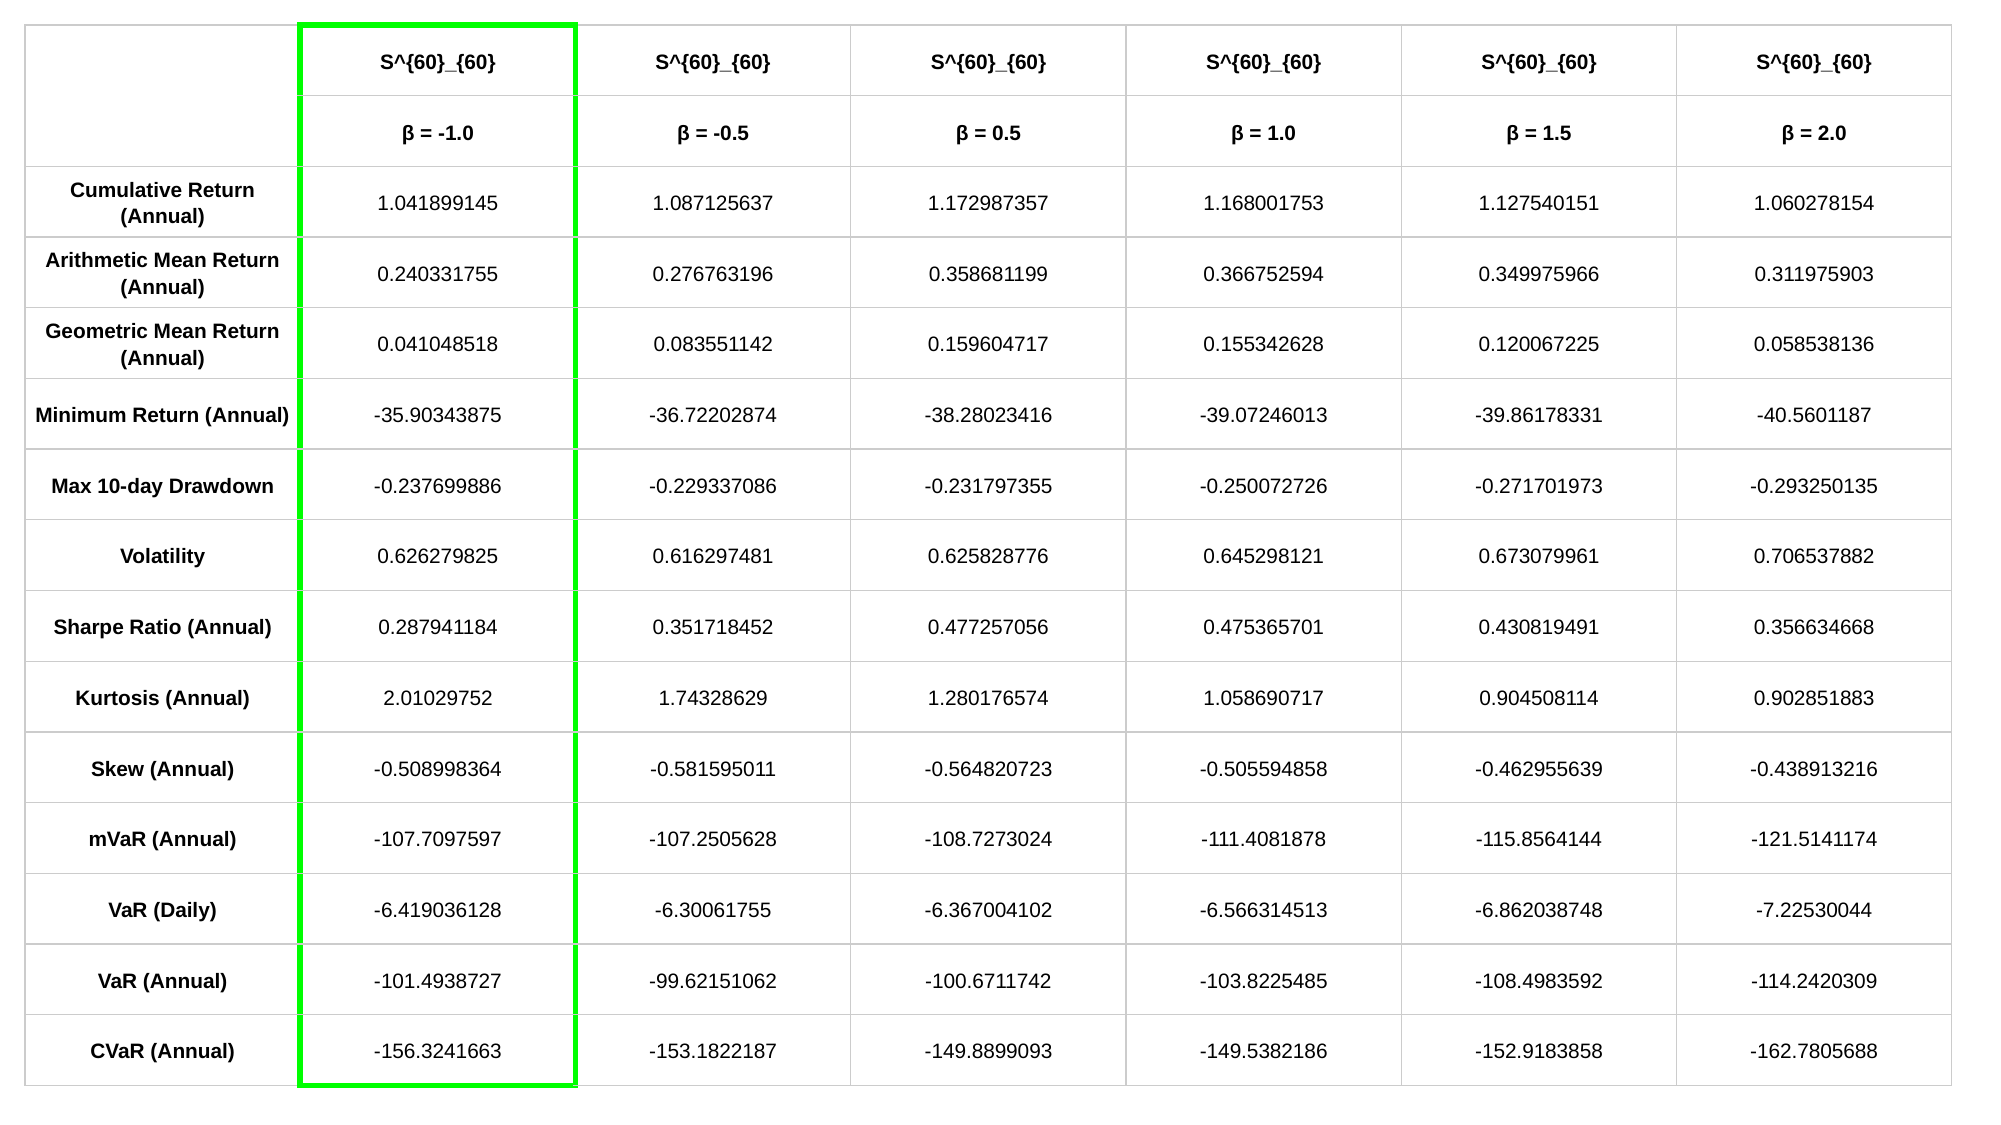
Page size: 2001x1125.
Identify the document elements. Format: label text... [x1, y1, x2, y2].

table_cell -0.293250135 [1677, 450, 1951, 519]
table_cell 0.358681199 [851, 238, 1125, 307]
table_header S^{60}_{60} [578, 26, 850, 95]
table_cell 2.01029752 [303, 662, 573, 731]
table_cell β = -1.0 [303, 96, 573, 166]
table_cell -108.7273024 [851, 803, 1125, 873]
table_cell -0.508998364 [303, 733, 573, 802]
table_cell -35.90343875 [303, 379, 573, 448]
table_cell -115.8564144 [1402, 803, 1676, 873]
table_cell -114.2420309 [1677, 945, 1951, 1014]
table_cell 0.616297481 [578, 520, 850, 590]
table_cell 0.902851883 [1677, 662, 1951, 731]
table_cell VaR (Daily) [26, 874, 297, 943]
table_cell 1.041899145 [303, 167, 573, 236]
table_cell Cumulative Return (Annual) [26, 167, 297, 236]
table_cell -0.231797355 [851, 450, 1125, 519]
table_cell 0.287941184 [303, 591, 573, 661]
table_cell Volatility [26, 520, 297, 590]
table_cell 1.74328629 [578, 662, 850, 731]
table_cell -153.1822187 [578, 1015, 850, 1085]
table_header [26, 26, 297, 166]
table_cell 0.058538136 [1677, 308, 1951, 378]
table_cell Skew (Annual) [26, 733, 297, 802]
table_cell VaR (Annual) [26, 945, 297, 1014]
table_cell -6.566314513 [1127, 874, 1401, 943]
table_cell Minimum Return (Annual) [26, 379, 297, 448]
table_cell β = -0.5 [578, 96, 850, 166]
table_cell 1.168001753 [1127, 167, 1401, 236]
table_header S^{60}_{60} [851, 26, 1125, 95]
table_cell 0.475365701 [1127, 591, 1401, 661]
table_cell Arithmetic Mean Return (Annual) [26, 238, 297, 307]
table_cell β = 2.0 [1677, 96, 1951, 166]
table_cell 1.280176574 [851, 662, 1125, 731]
table_cell 0.626279825 [303, 520, 573, 590]
table_cell -0.505594858 [1127, 733, 1401, 802]
table_cell 0.645298121 [1127, 520, 1401, 590]
table_cell -0.237699886 [303, 450, 573, 519]
table_cell -0.271701973 [1402, 450, 1676, 519]
table_cell -0.564820723 [851, 733, 1125, 802]
table_cell -6.30061755 [578, 874, 850, 943]
table_cell 1.087125637 [578, 167, 850, 236]
table_header S^{60}_{60} [303, 28, 573, 95]
table_cell 0.041048518 [303, 308, 573, 378]
table_cell -100.6711742 [851, 945, 1125, 1014]
table_cell -107.7097597 [303, 803, 573, 873]
table_cell -149.8899093 [851, 1015, 1125, 1085]
table_cell 0.356634668 [1677, 591, 1951, 661]
table_cell -107.2505628 [578, 803, 850, 873]
table_cell 0.673079961 [1402, 520, 1676, 590]
table_cell -0.462955639 [1402, 733, 1676, 802]
table_cell -99.62151062 [578, 945, 850, 1014]
table_cell -101.4938727 [303, 945, 573, 1014]
table_cell -7.22530044 [1677, 874, 1951, 943]
table_cell -152.9183858 [1402, 1015, 1676, 1085]
table_cell 0.706537882 [1677, 520, 1951, 590]
table_cell 0.240331755 [303, 238, 573, 307]
table_cell -0.438913216 [1677, 733, 1951, 802]
table_cell -39.86178331 [1402, 379, 1676, 448]
table_cell 1.172987357 [851, 167, 1125, 236]
table_cell 0.276763196 [578, 238, 850, 307]
table_cell 0.349975966 [1402, 238, 1676, 307]
table_cell 0.351718452 [578, 591, 850, 661]
table_cell 0.311975903 [1677, 238, 1951, 307]
table_cell β = 1.5 [1402, 96, 1676, 166]
table_cell 0.625828776 [851, 520, 1125, 590]
table_cell -103.8225485 [1127, 945, 1401, 1014]
table_cell -0.581595011 [578, 733, 850, 802]
table_cell β = 1.0 [1127, 96, 1401, 166]
table_cell 0.120067225 [1402, 308, 1676, 378]
table_cell -40.5601187 [1677, 379, 1951, 448]
table_cell -149.5382186 [1127, 1015, 1401, 1085]
table_cell -6.367004102 [851, 874, 1125, 943]
table_cell 0.477257056 [851, 591, 1125, 661]
table_cell CVaR (Annual) [26, 1015, 297, 1085]
table_cell -111.4081878 [1127, 803, 1401, 873]
table_cell 0.366752594 [1127, 238, 1401, 307]
table_cell -156.3241663 [303, 1015, 573, 1083]
table_cell -121.5141174 [1677, 803, 1951, 873]
table_cell 0.083551142 [578, 308, 850, 378]
table_cell mVaR (Annual) [26, 803, 297, 873]
table_header S^{60}_{60} [1402, 26, 1676, 95]
table_cell -6.862038748 [1402, 874, 1676, 943]
table_header S^{60}_{60} [1127, 26, 1401, 95]
table_cell Sharpe Ratio (Annual) [26, 591, 297, 661]
table_cell -0.250072726 [1127, 450, 1401, 519]
table_cell -36.72202874 [578, 379, 850, 448]
table_cell 0.904508114 [1402, 662, 1676, 731]
table_cell -38.28023416 [851, 379, 1125, 448]
table_cell Geometric Mean Return (Annual) [26, 308, 297, 378]
table_cell -0.229337086 [578, 450, 850, 519]
table_cell -6.419036128 [303, 874, 573, 943]
table_cell -162.7805688 [1677, 1015, 1951, 1085]
table_cell Max 10-day Drawdown [26, 450, 297, 519]
table_cell -108.4983592 [1402, 945, 1676, 1014]
table_header S^{60}_{60} [1677, 26, 1951, 95]
table_cell β = 0.5 [851, 96, 1125, 166]
table_cell 0.159604717 [851, 308, 1125, 378]
table_cell -39.07246013 [1127, 379, 1401, 448]
table_cell 0.430819491 [1402, 591, 1676, 661]
table_cell Kurtosis (Annual) [26, 662, 297, 731]
table_cell 1.058690717 [1127, 662, 1401, 731]
table_cell 1.127540151 [1402, 167, 1676, 236]
table_cell 1.060278154 [1677, 167, 1951, 236]
table_cell 0.155342628 [1127, 308, 1401, 378]
